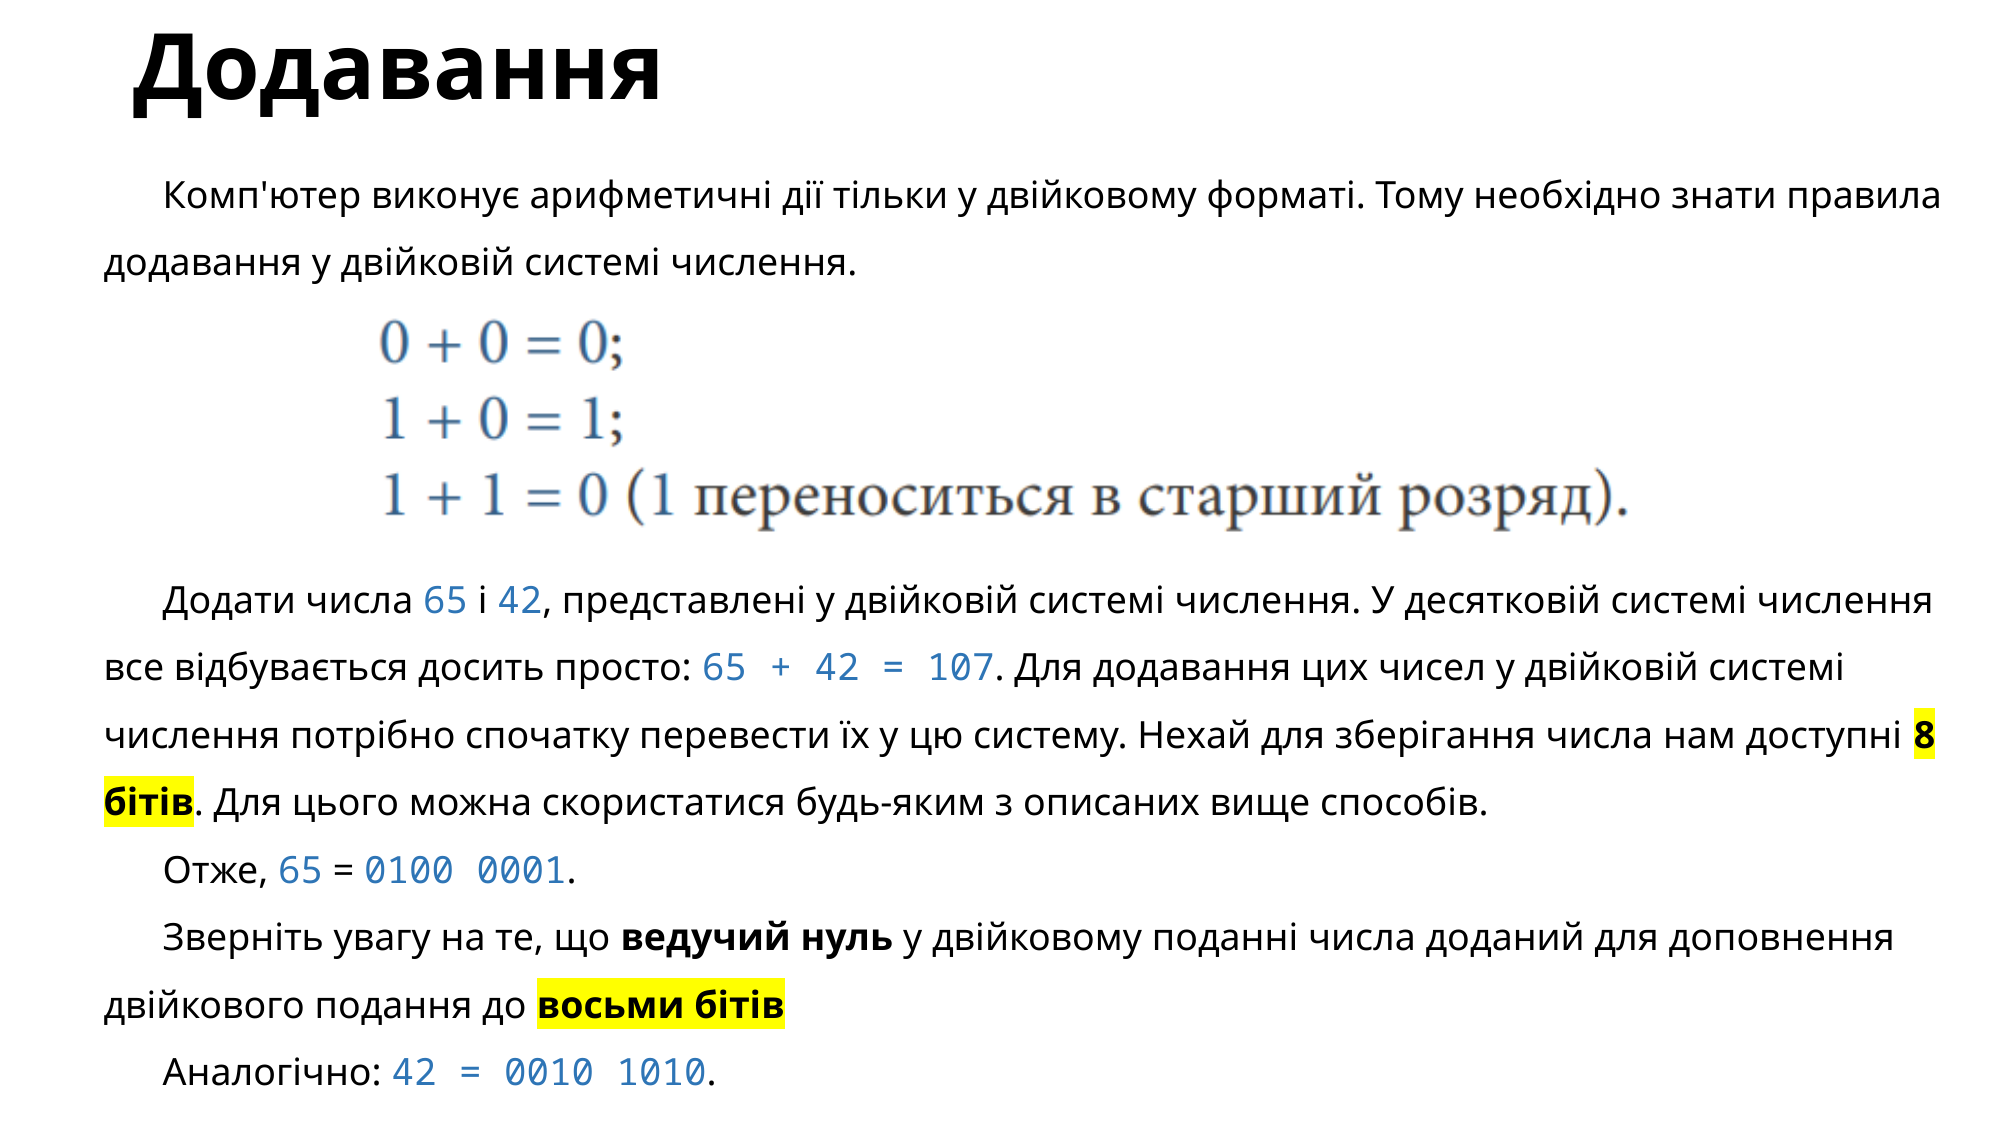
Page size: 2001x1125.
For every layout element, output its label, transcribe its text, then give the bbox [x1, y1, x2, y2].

picture [360, 305, 1640, 538]
title Додавання [0, 0, 2000, 140]
list Комп'ютер виконує арифметичні дії тільки у двійковому форматі. Тому необхідно знати правила додавання у двійковій системі числення. Додати числа 65 і 42, представлені у двійковій системі числення. У десятковій системі числення все відбувається досить просто: 65 + 42 = 107. Для додавання цих чисел у двійковій системі числення потрібно спочатку перевести їх у цю систему. Нехай для зберігання числа нам доступні 8 бітів. Для цього можна скористатися будь-яким з описаних вище способів. Отже, 65 = 0100 0001. Зверніть увагу на те, що ведучий нуль у двійковому поданні числа доданий для доповнення двійкового подання до восьми бітів Аналогічно: 42 = 0010 1010. [0, 140, 2000, 1125]
